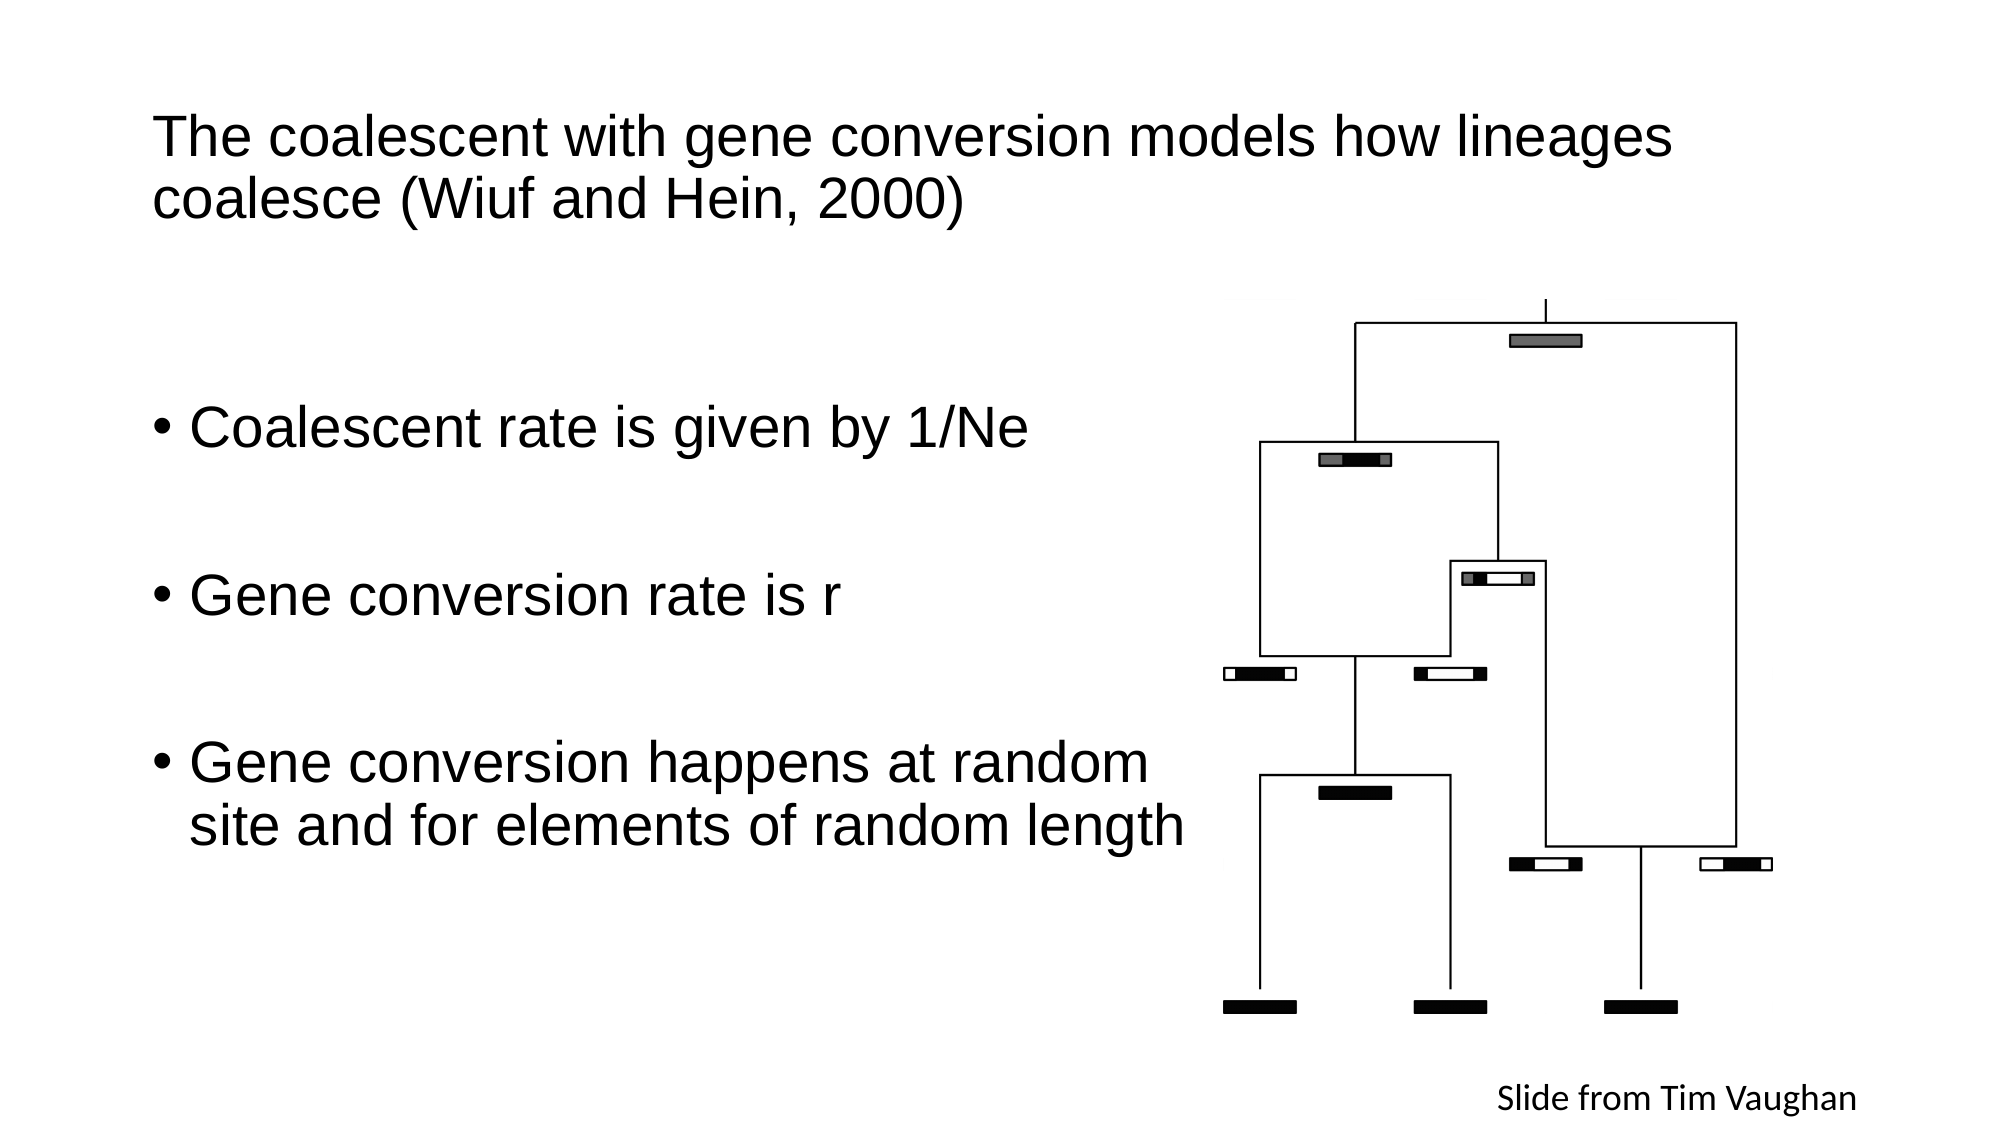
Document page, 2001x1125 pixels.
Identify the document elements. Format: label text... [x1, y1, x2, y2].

list Coalescent rate is given by 1/Ne Gene conversion rate is r Gene conversion happens at random site and for elements of random length [137, 299, 1223, 1014]
title The coalescent with gene conversion models how lineages coalesce (Wiuf and Hein, 2000) [137, 59, 1863, 278]
text_box Slide from Tim Vaughan [1482, 1065, 2000, 1125]
picture [1223, 299, 1773, 1014]
